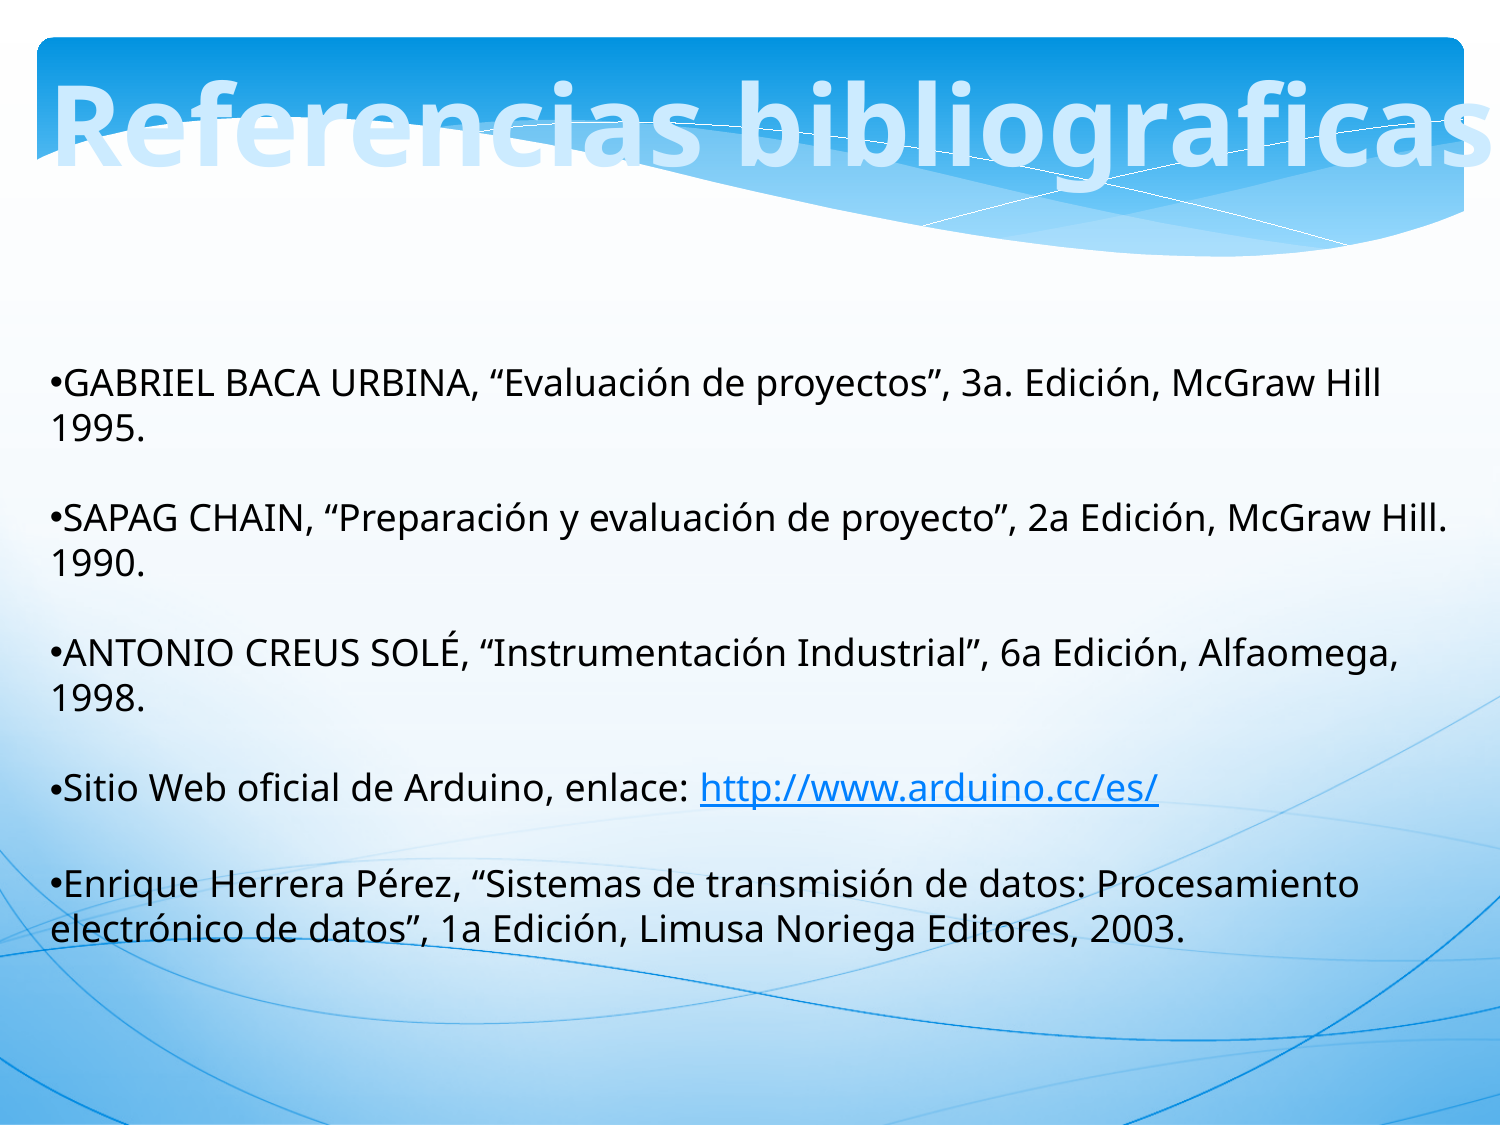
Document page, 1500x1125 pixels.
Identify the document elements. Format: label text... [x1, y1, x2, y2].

text_box Referencias bibliograficas [33, 46, 1500, 197]
text_box GABRIEL BACA URBINA, “Evaluación de proyectos”, 3a. Edición, McGraw Hill 1995. SAPAG CHAIN, “Preparación y evaluación de proyecto”, 2a Edición, McGraw Hill. 1990. ANTONIO CREUS SOLÉ, “Instrumentación Industrial”, 6a Edición, Alfaomega, 1998. Sitio Web oficial de Arduino, enlace: http://www.arduino.cc/es/ Enrique Herrera Pérez, “Sistemas de transmisión de datos: Procesamiento electrónico de datos”, 1a Edición, Limusa Noriega Editores, 2003. [35, 351, 1465, 1125]
